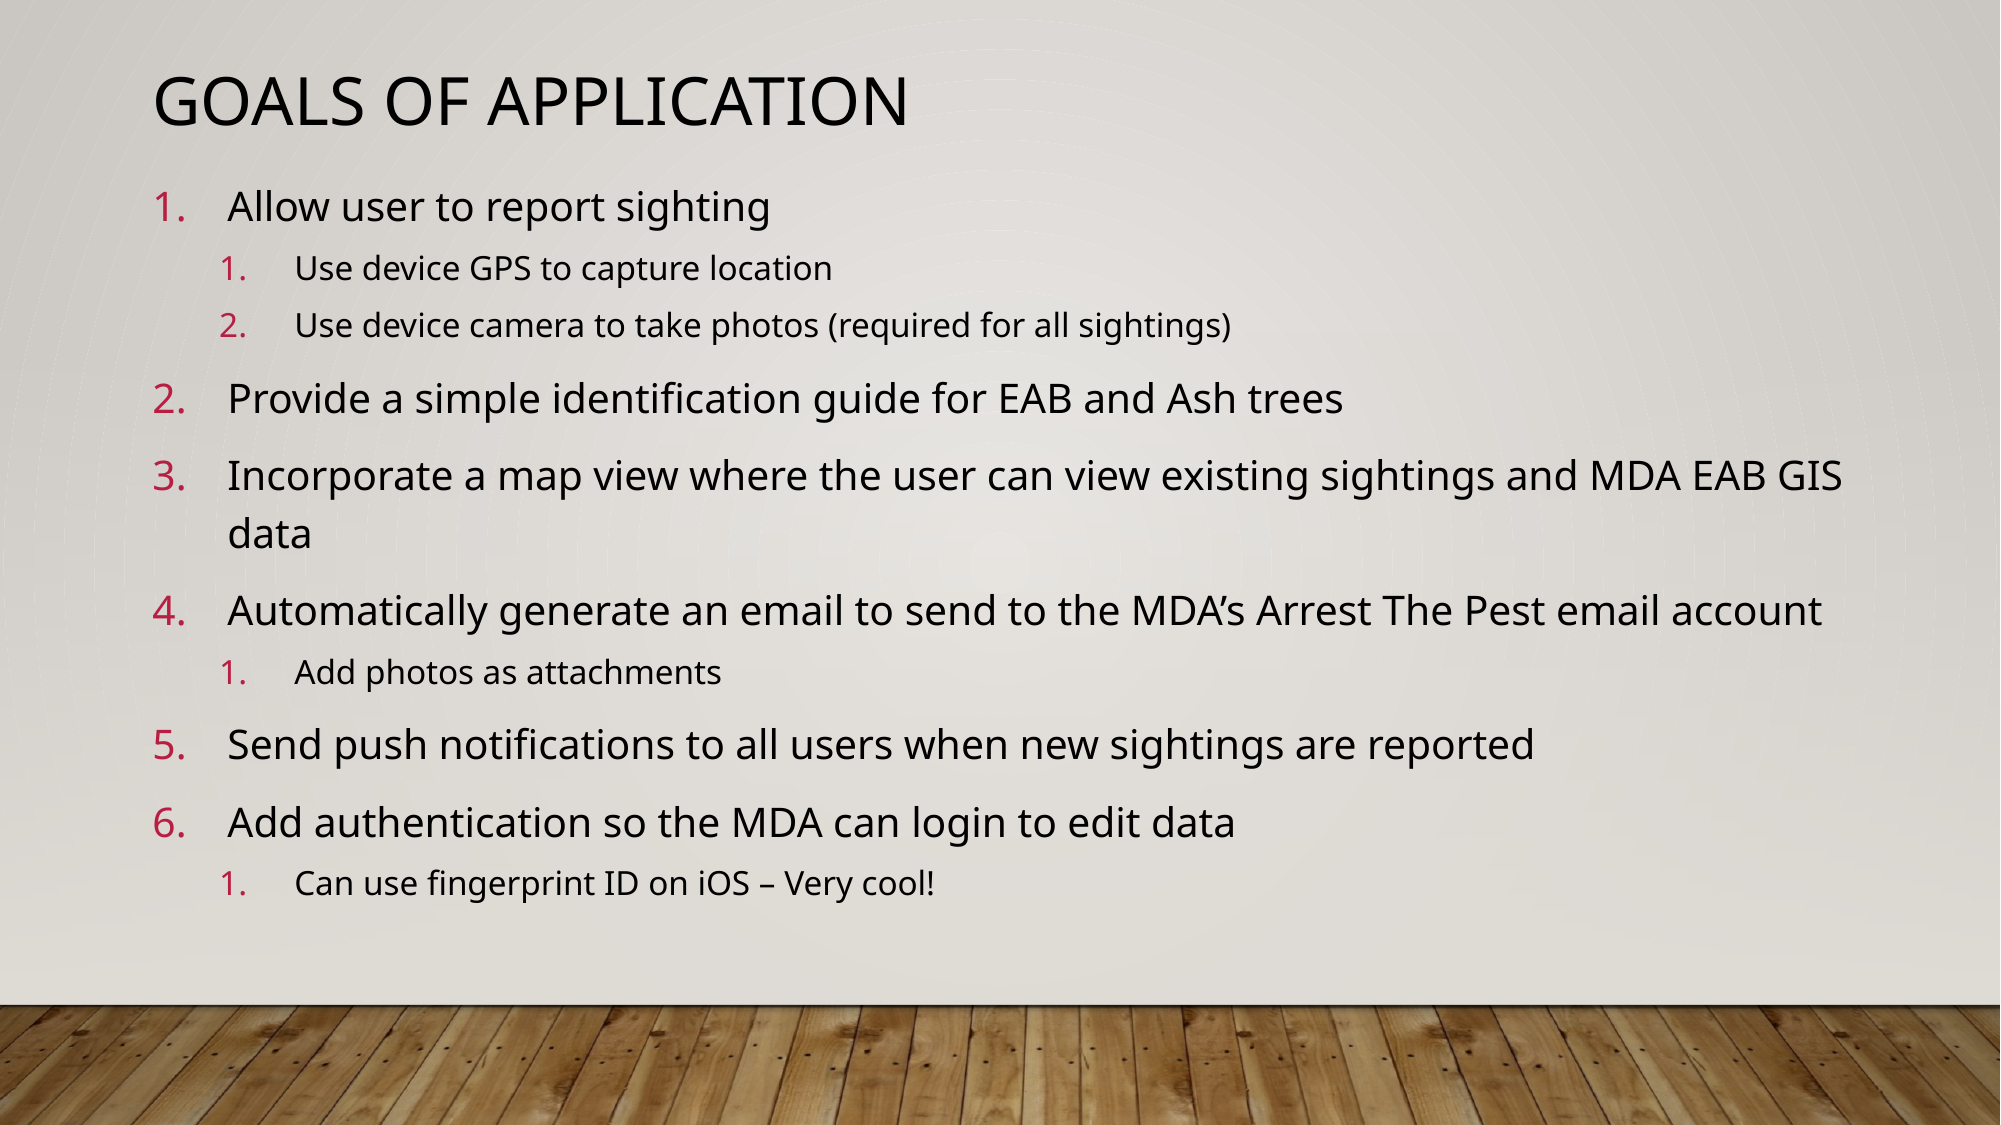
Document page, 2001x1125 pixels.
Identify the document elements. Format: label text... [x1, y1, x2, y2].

picture [0, 1005, 2000, 1125]
list Allow user to report sighting Use device GPS to capture location Use device camera to take photos (required for all sightings) Provide a simple identification guide for EAB and Ash trees Incorporate a map view where the user can view existing sightings and MDA EAB GIS data Automatically generate an email to send to the MDA’s Arrest The Pest email account Add photos as attachments Send push notifications to all users when new sightings are reported Add authentication so the MDA can login to edit data Can use fingerprint ID on iOS – Very cool! [137, 163, 1863, 969]
title Goals of Application [137, 59, 1863, 163]
